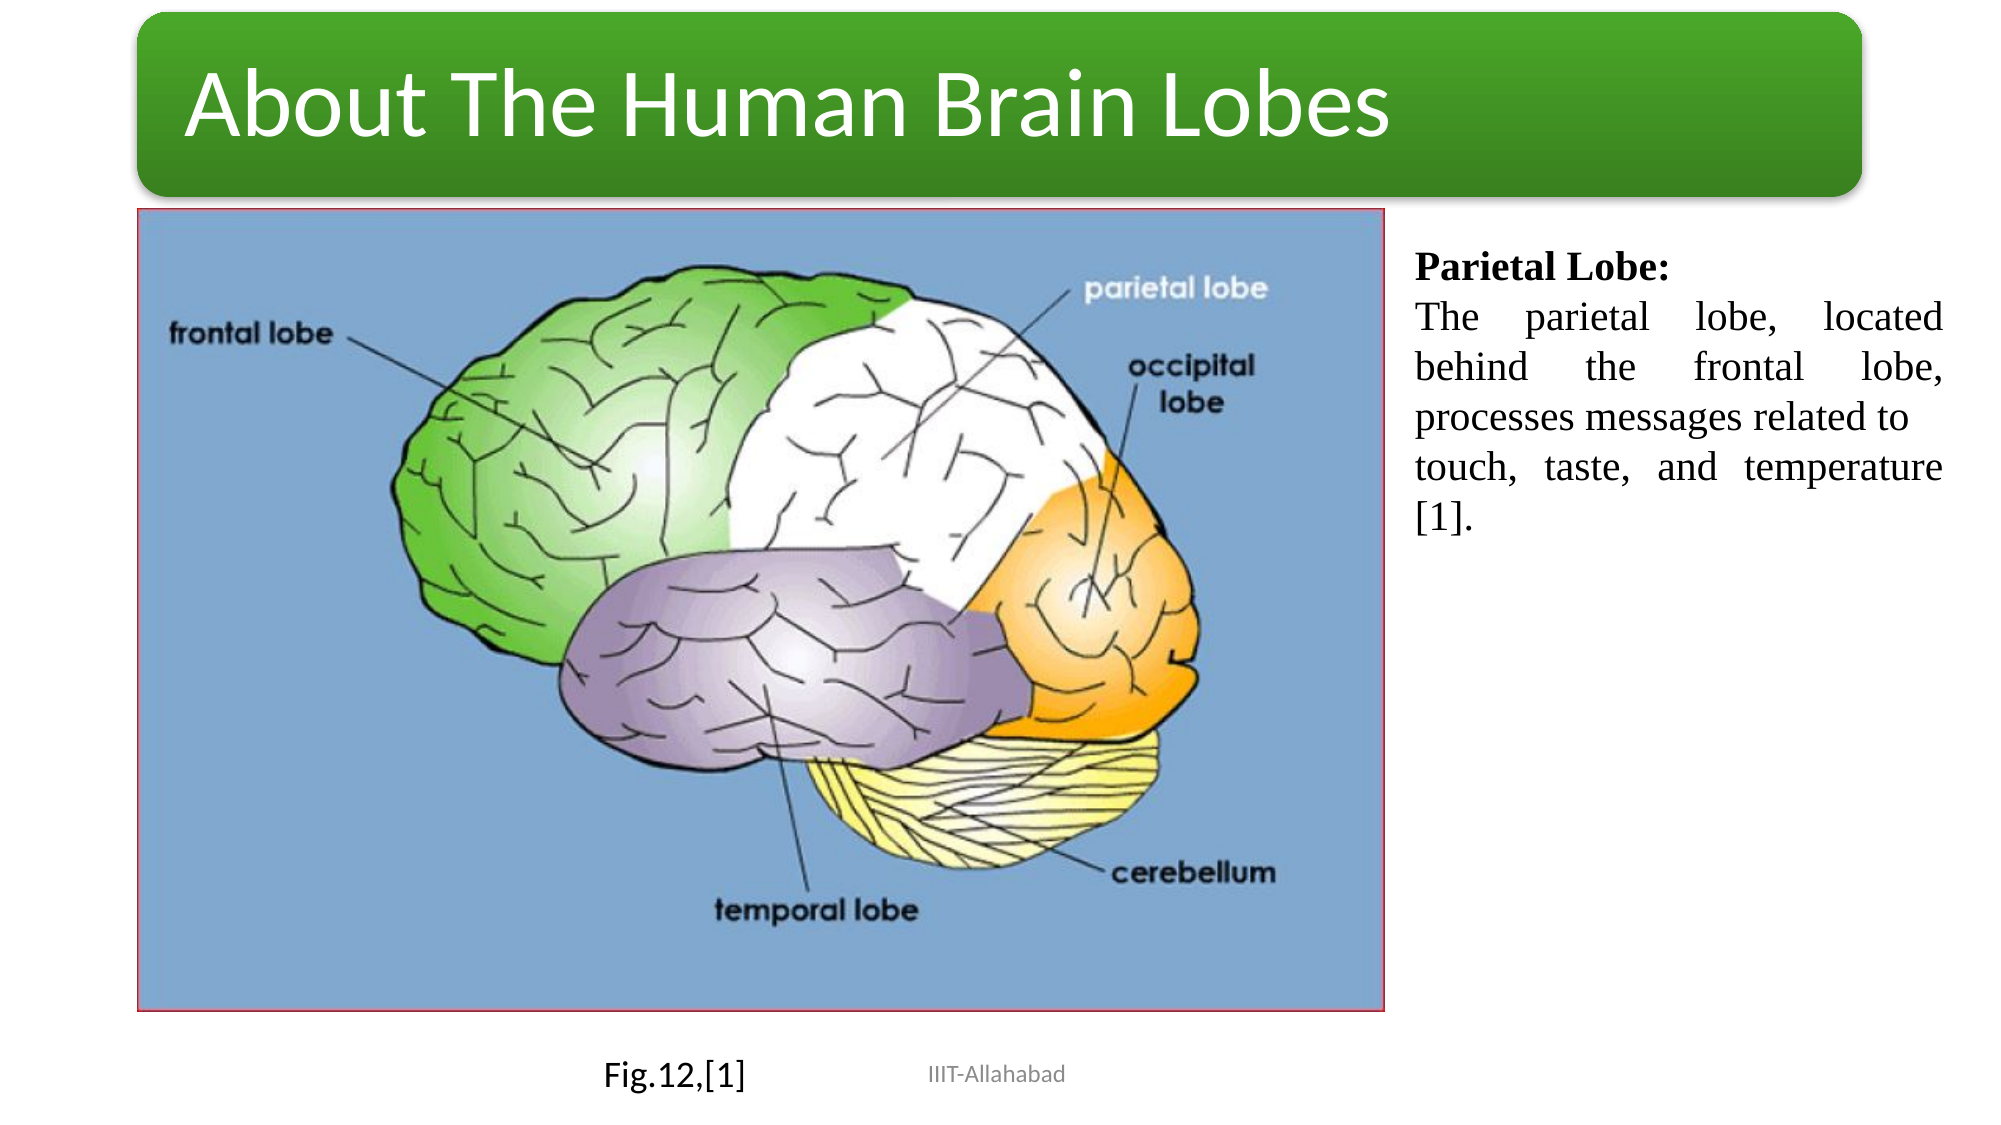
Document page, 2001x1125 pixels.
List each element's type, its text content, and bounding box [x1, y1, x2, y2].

picture [137, 208, 1385, 1013]
text_box Fig.12,[1] [589, 1042, 785, 1125]
text_box Parietal Lobe: The parietal lobe, located behind the frontal lobe, processes messages related to touch, taste, and temperature [1]. [1400, 231, 1959, 547]
footer IIIT-Allahabad [785, 1042, 1338, 1103]
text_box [137, 11, 1863, 198]
